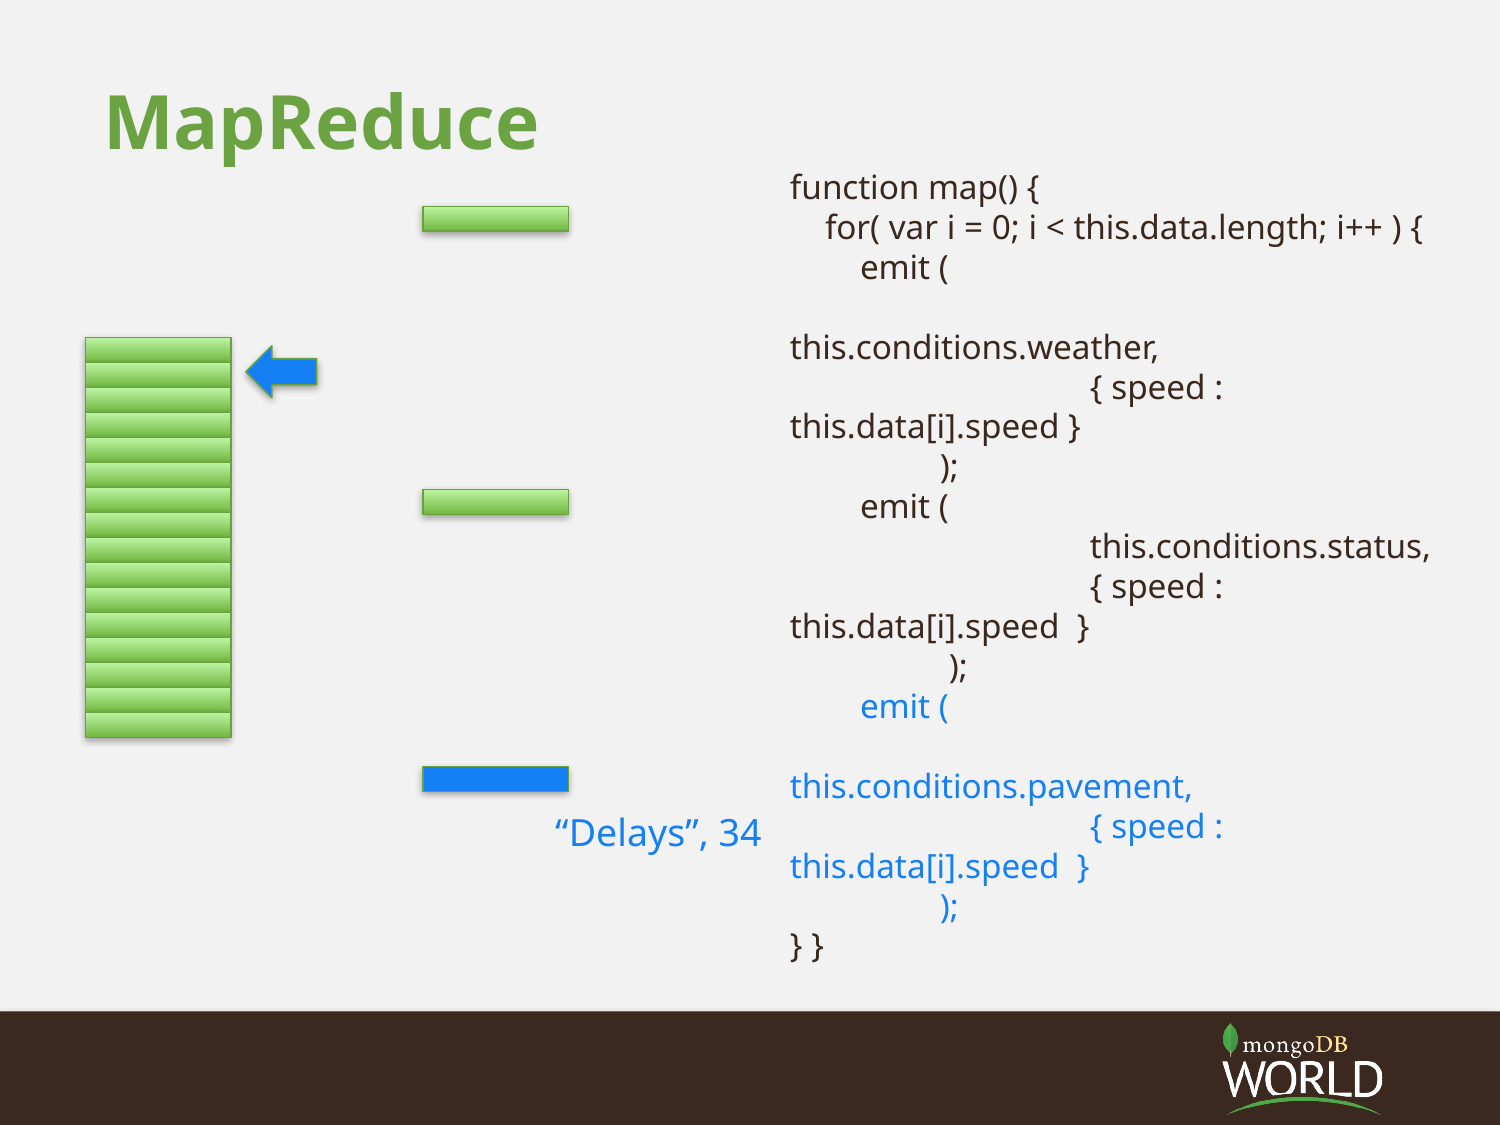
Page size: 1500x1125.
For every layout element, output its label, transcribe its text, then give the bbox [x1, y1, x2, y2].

text_box [85, 612, 232, 637]
text_box [85, 537, 232, 562]
text_box [85, 712, 232, 738]
text_box [85, 412, 232, 437]
text_box “Delays”, 34 [540, 801, 841, 862]
text_box [85, 662, 232, 687]
text_box [85, 512, 232, 537]
text_box [422, 766, 569, 792]
title MapReduce [103, 55, 1399, 195]
text_box [85, 487, 232, 512]
text_box [85, 687, 232, 712]
text_box [85, 562, 232, 587]
text_box [85, 437, 232, 462]
text_box [85, 387, 232, 412]
text_box [85, 637, 232, 662]
text_box [85, 587, 232, 612]
text_box function map() { for( var i = 0; i < this.data.length; i++ ) { emit ( this.conditions.weather, { speed : this.data[i].speed } ); emit ( this.conditions.status, { speed : this.data[i].speed } ); emit ( this.conditions.pavement, { speed : this.data[i].speed } ); } } [775, 158, 1449, 972]
text_box [85, 462, 232, 487]
text_box [85, 362, 232, 387]
text_box [245, 345, 318, 399]
text_box [422, 206, 569, 232]
text_box [85, 337, 232, 362]
text_box [422, 489, 569, 515]
